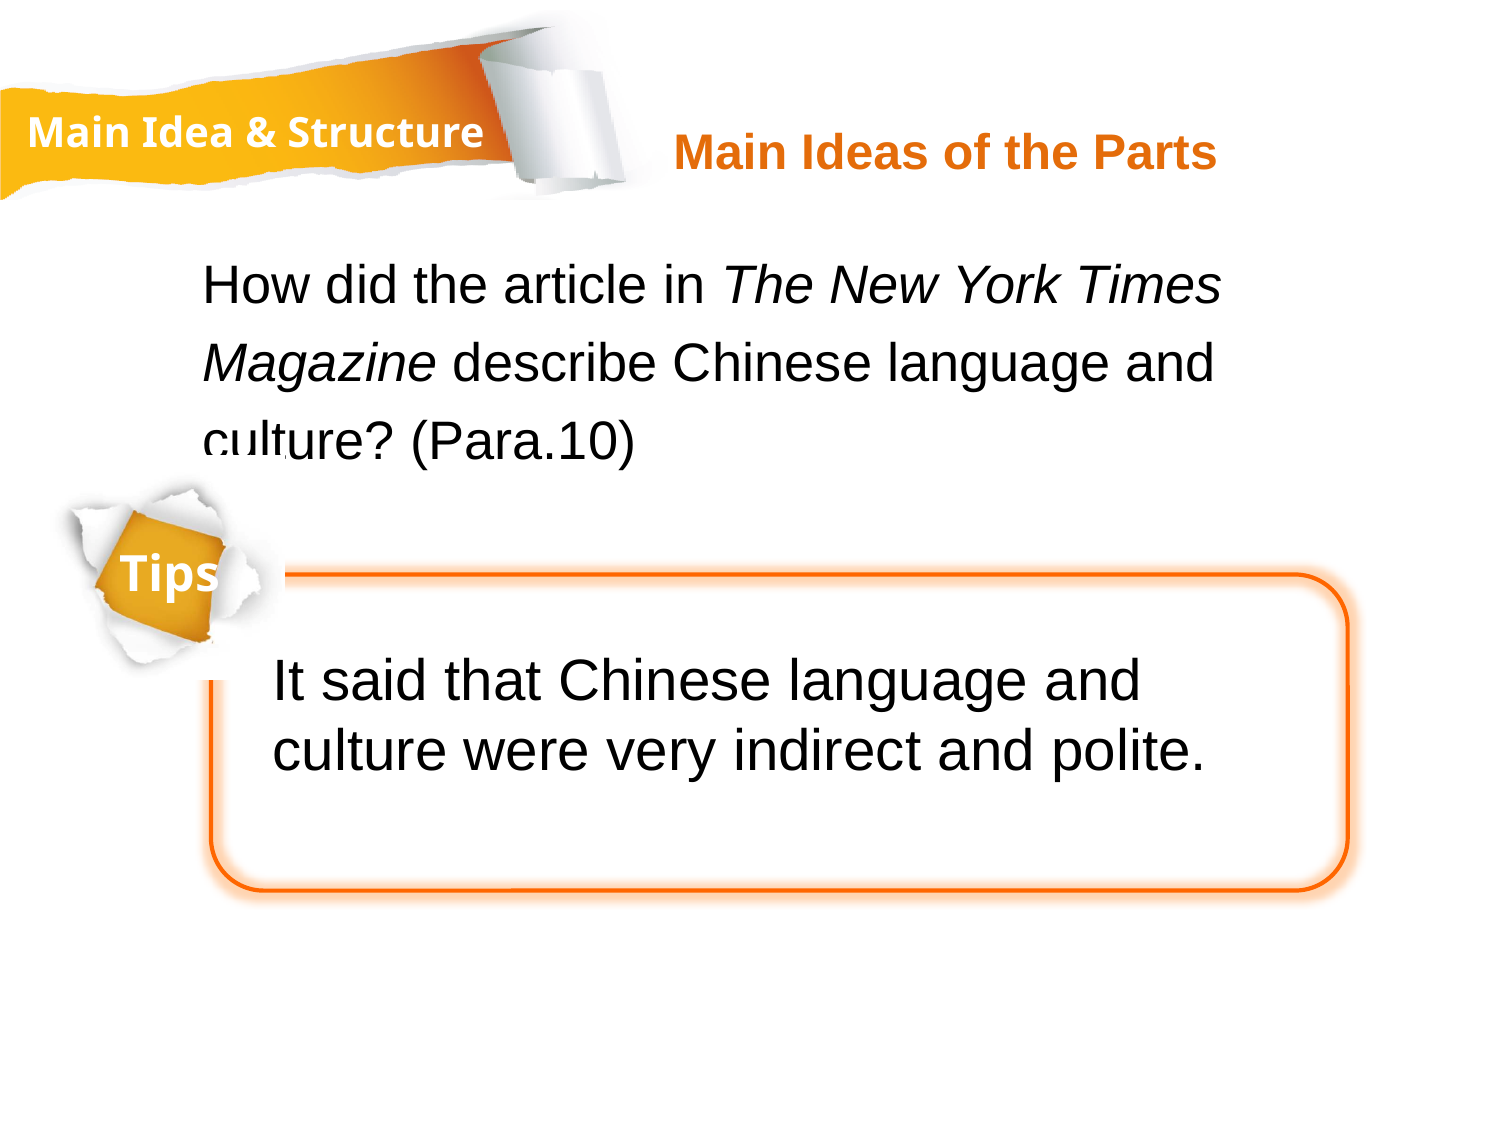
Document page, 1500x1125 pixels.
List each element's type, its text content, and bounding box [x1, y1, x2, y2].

text_box [208, 572, 1350, 893]
picture [0, 10, 668, 200]
picture [46, 455, 285, 680]
text_box Main Ideas of the Parts [672, 111, 1313, 187]
text_box It said that Chinese language and culture were very indirect and polite. [257, 634, 1348, 790]
text_box How did the article in The New York Times Magazine describe Chinese language and culture? (Para.10) [187, 228, 1348, 478]
